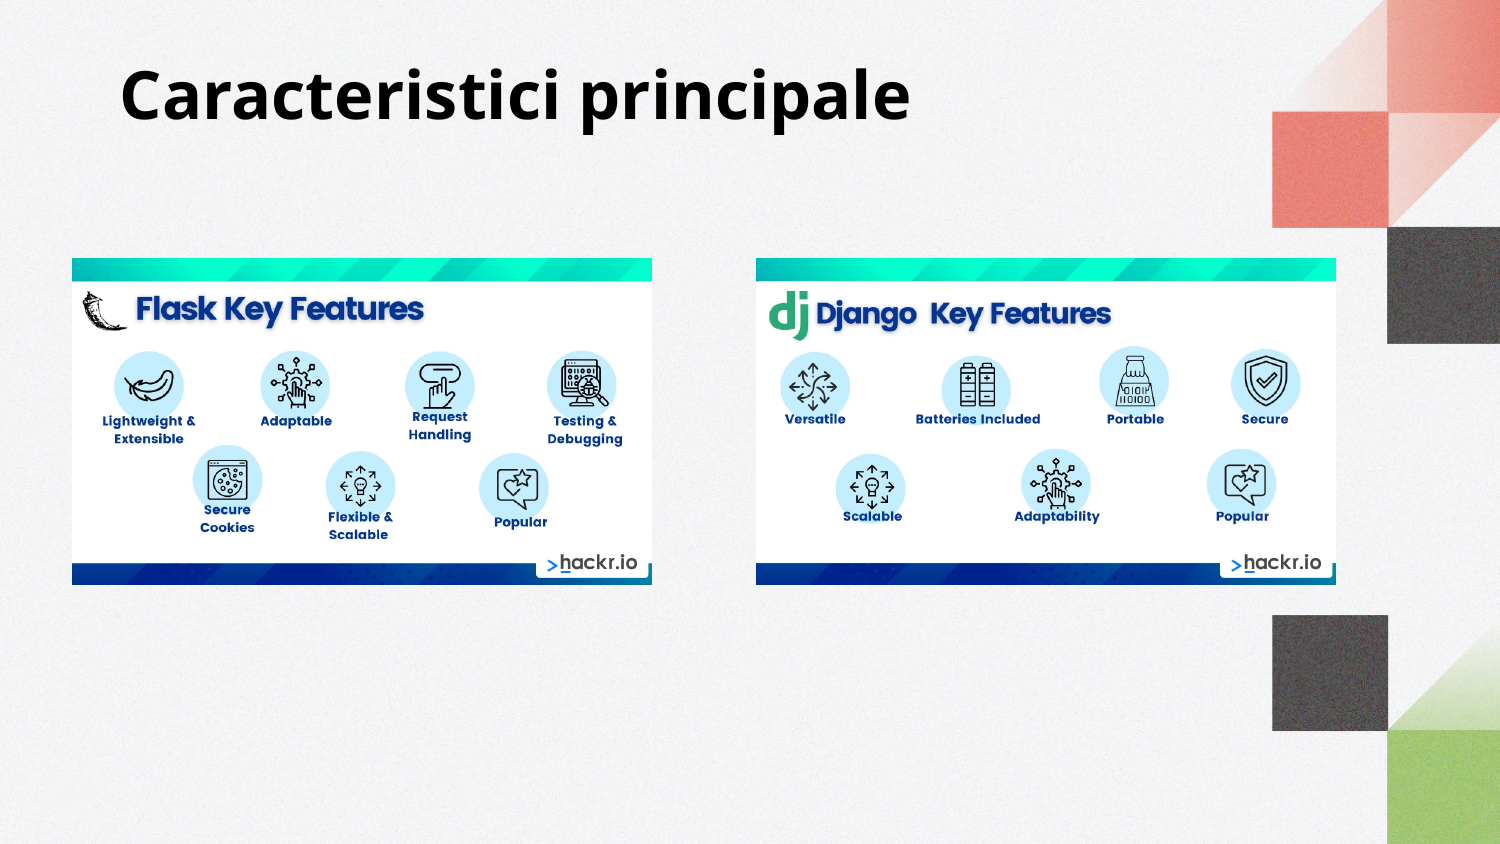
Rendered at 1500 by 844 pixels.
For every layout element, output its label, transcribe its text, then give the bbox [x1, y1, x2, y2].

text_box Caracteristici principale [104, 45, 1146, 141]
picture [0, 0, 1500, 844]
